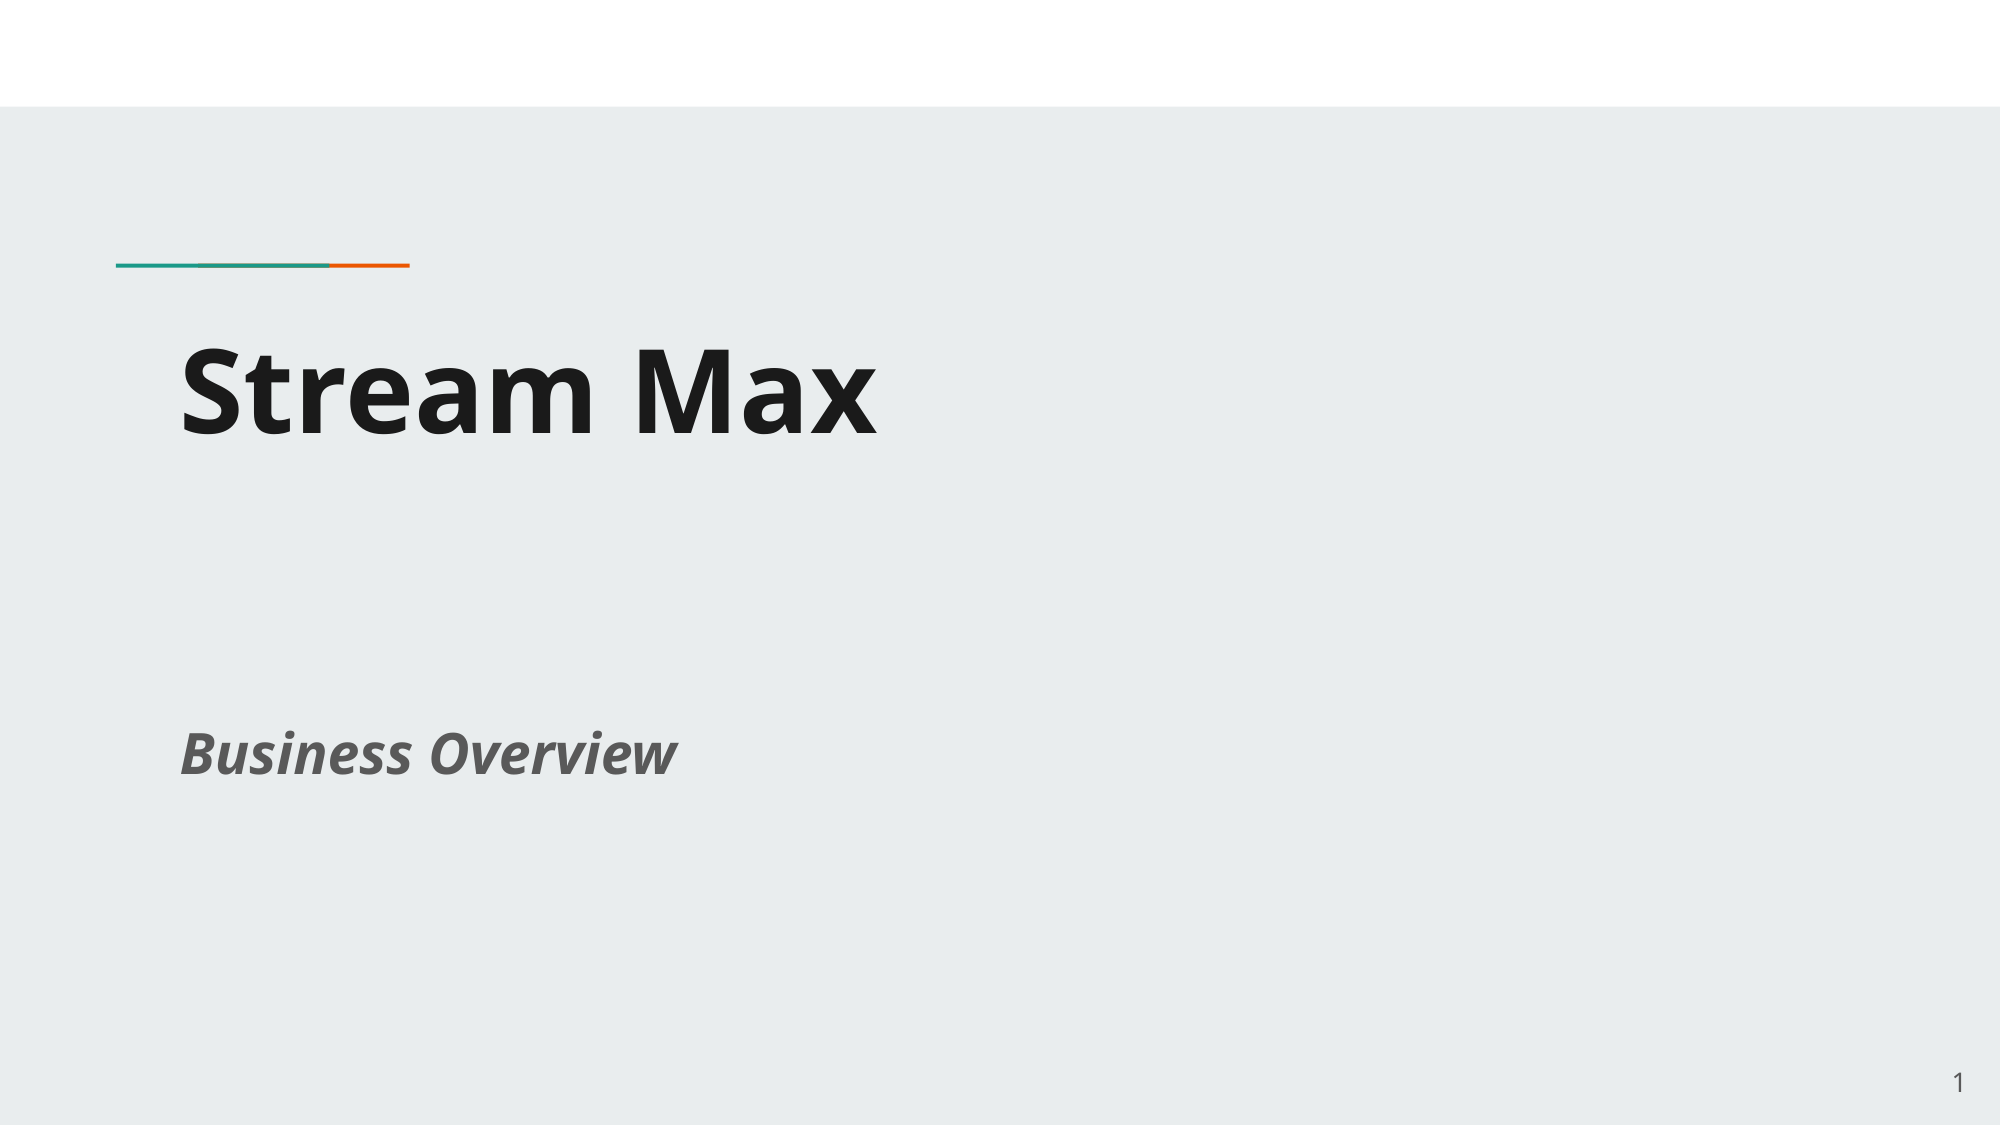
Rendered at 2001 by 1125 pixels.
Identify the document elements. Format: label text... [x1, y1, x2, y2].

slide_number ‹#› [1867, 1038, 1988, 1125]
subtitle Business Overview [159, 693, 1842, 813]
title Stream Max [159, 289, 1842, 654]
